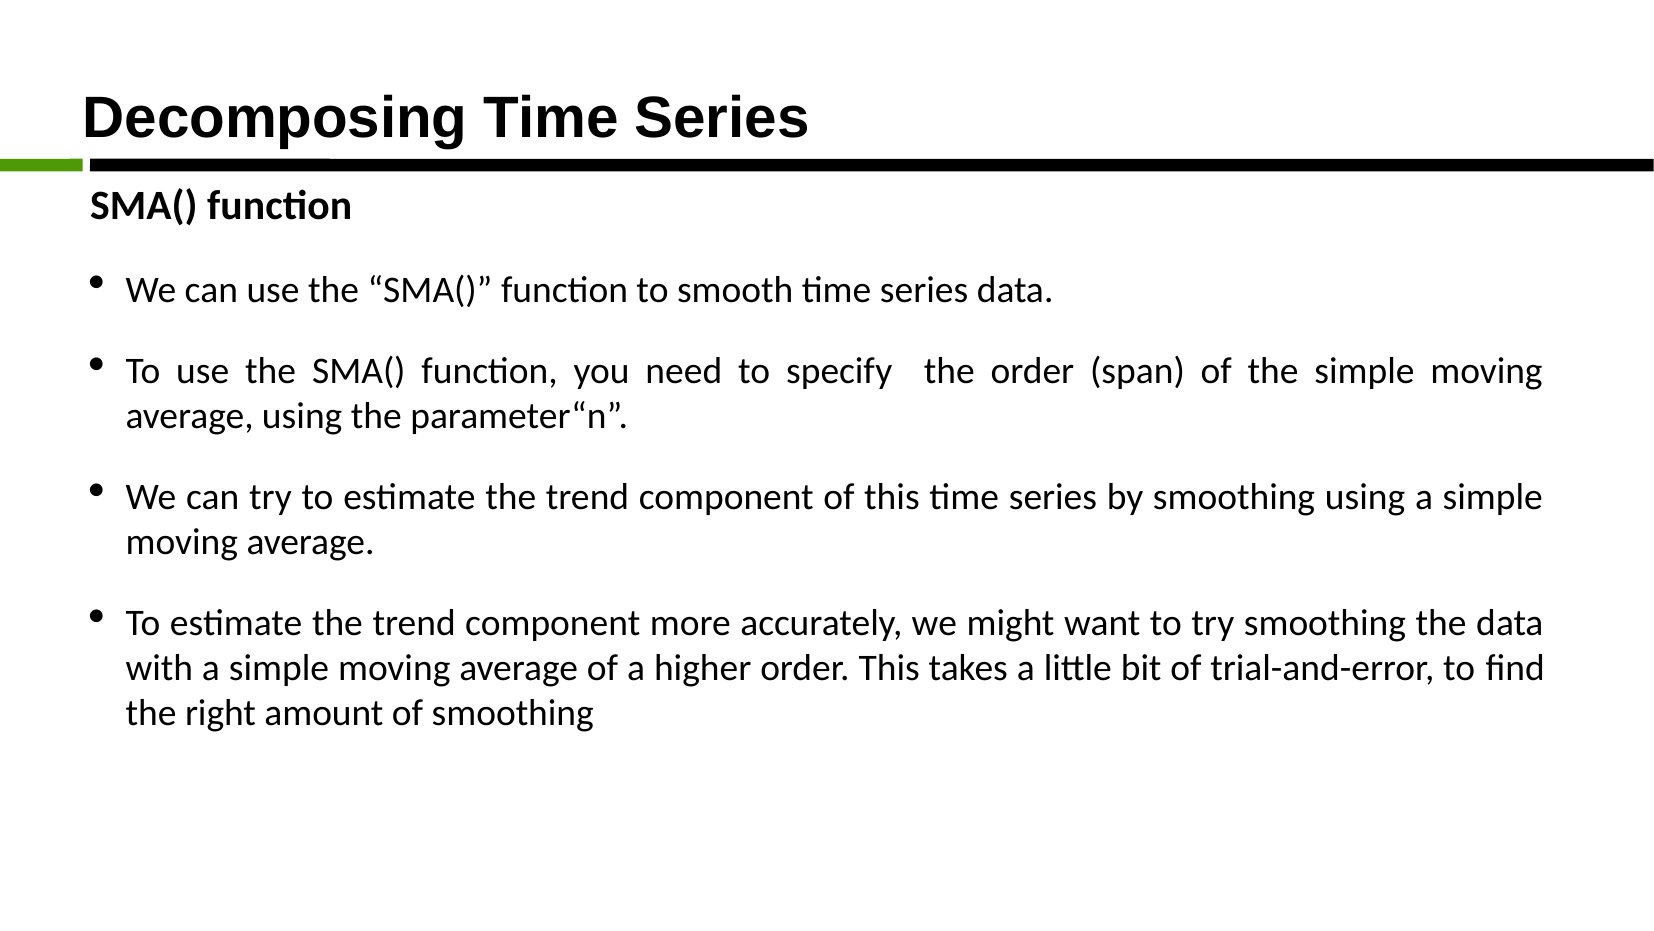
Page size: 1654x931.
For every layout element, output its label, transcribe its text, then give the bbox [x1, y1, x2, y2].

text_box Decomposing Time Series [82, 37, 1571, 192]
text_box SMA() function We can use the “SMA()” function to smooth time series data. To use the SMA() function, you need to specify the order (span) of the simple moving average, using the parameter“n”. We can try to estimate the trend component of this time series by smoothing using a simple moving average. To estimate the trend component more accurately, we might want to try smoothing the data with a simple moving average of a higher order. This takes a little bit of trial-and-error, to ﬁnd the right amount of smoothing [90, 178, 1545, 931]
